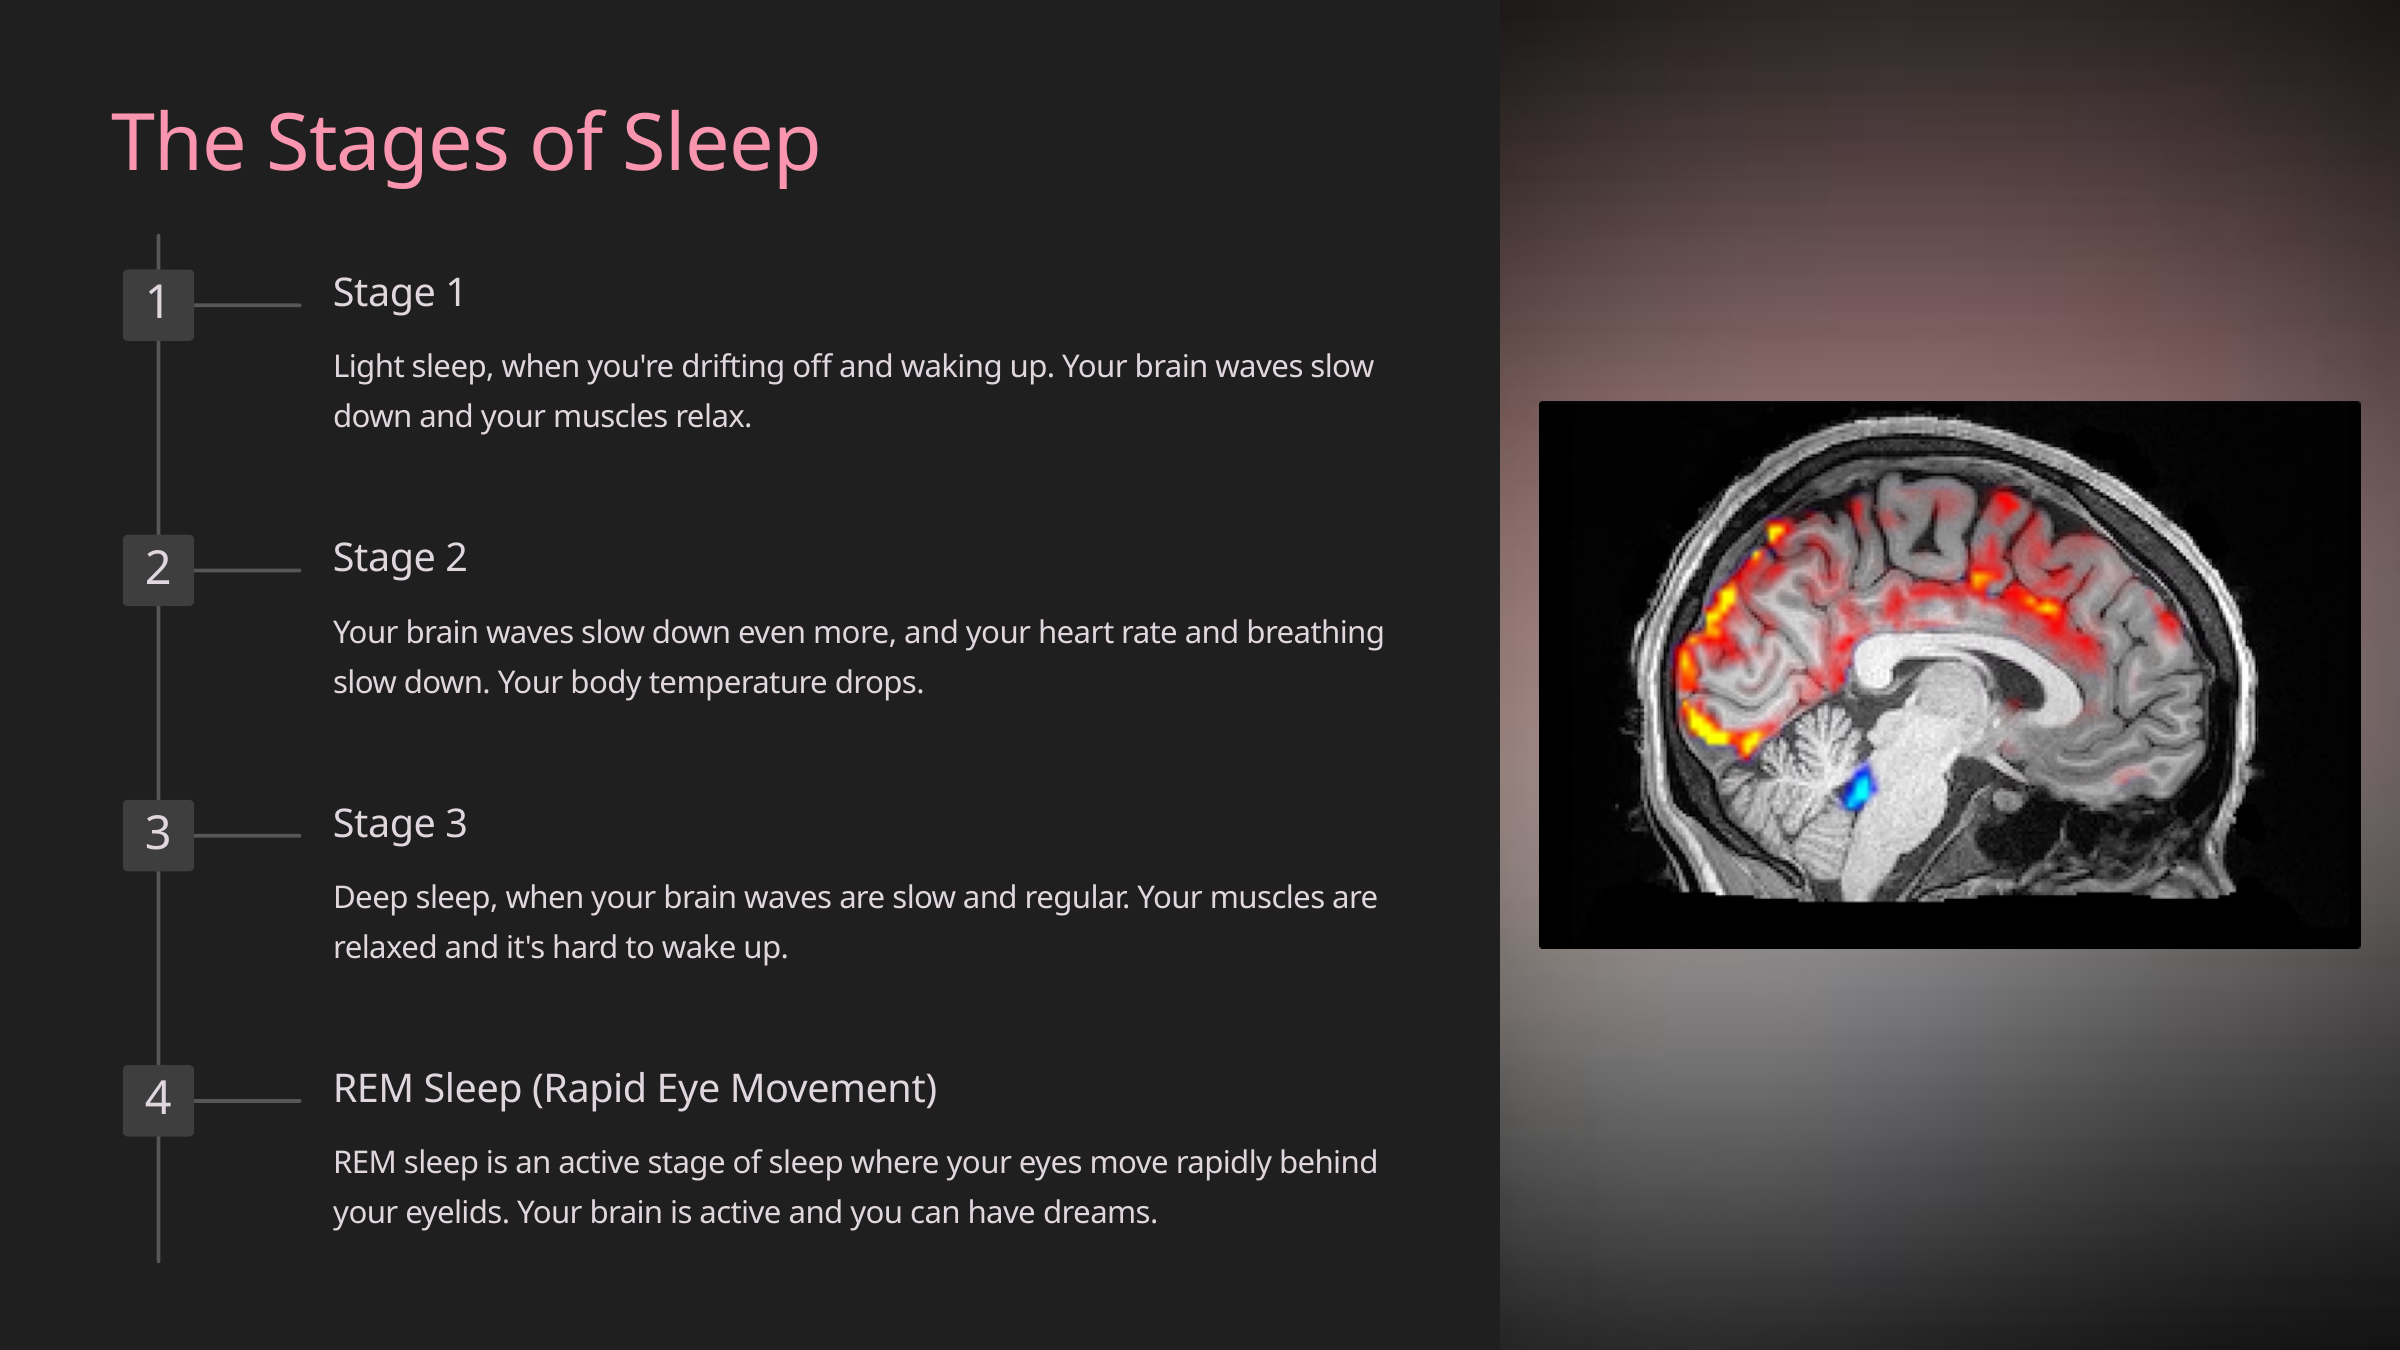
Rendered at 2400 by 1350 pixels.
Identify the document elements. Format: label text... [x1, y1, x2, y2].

text_box 3 [146, 811, 170, 860]
text_box [195, 1099, 302, 1103]
text_box 4 [146, 1077, 170, 1125]
text_box [156, 341, 161, 534]
text_box [156, 1137, 161, 1264]
picture [1499, 0, 2400, 1350]
text_box [195, 303, 302, 308]
text_box [156, 233, 161, 269]
text_box REM Sleep (Rapid Eye Movement) [333, 1061, 730, 1111]
text_box [122, 799, 195, 872]
text_box [156, 872, 161, 1065]
text_box Deep sleep, when your brain waves are slow and regular. Your muscles are relaxed and it's hard to wake up. [333, 864, 1389, 966]
text_box Stage 1 [333, 265, 730, 316]
text_box Stage 3 [333, 796, 730, 846]
text_box The Stages of Sleep [110, 87, 904, 187]
text_box [122, 269, 195, 341]
text_box Stage 2 [333, 530, 730, 581]
text_box [156, 607, 161, 799]
text_box Your brain waves slow down even more, and your heart rate and breathing slow down. Your body temperature drops. [333, 599, 1389, 701]
text_box [195, 568, 302, 573]
text_box Light sleep, when you're drifting off and waking up. Your brain waves slow down and your muscles relax. [333, 334, 1389, 436]
text_box [122, 1065, 195, 1137]
text_box 1 [150, 281, 167, 329]
text_box [195, 833, 302, 838]
text_box 2 [146, 546, 170, 595]
text_box REM sleep is an active stage of sleep where your eyes move rapidly behind your eyelids. Your brain is active and you can have dreams. [333, 1129, 1389, 1232]
text_box [122, 534, 195, 607]
